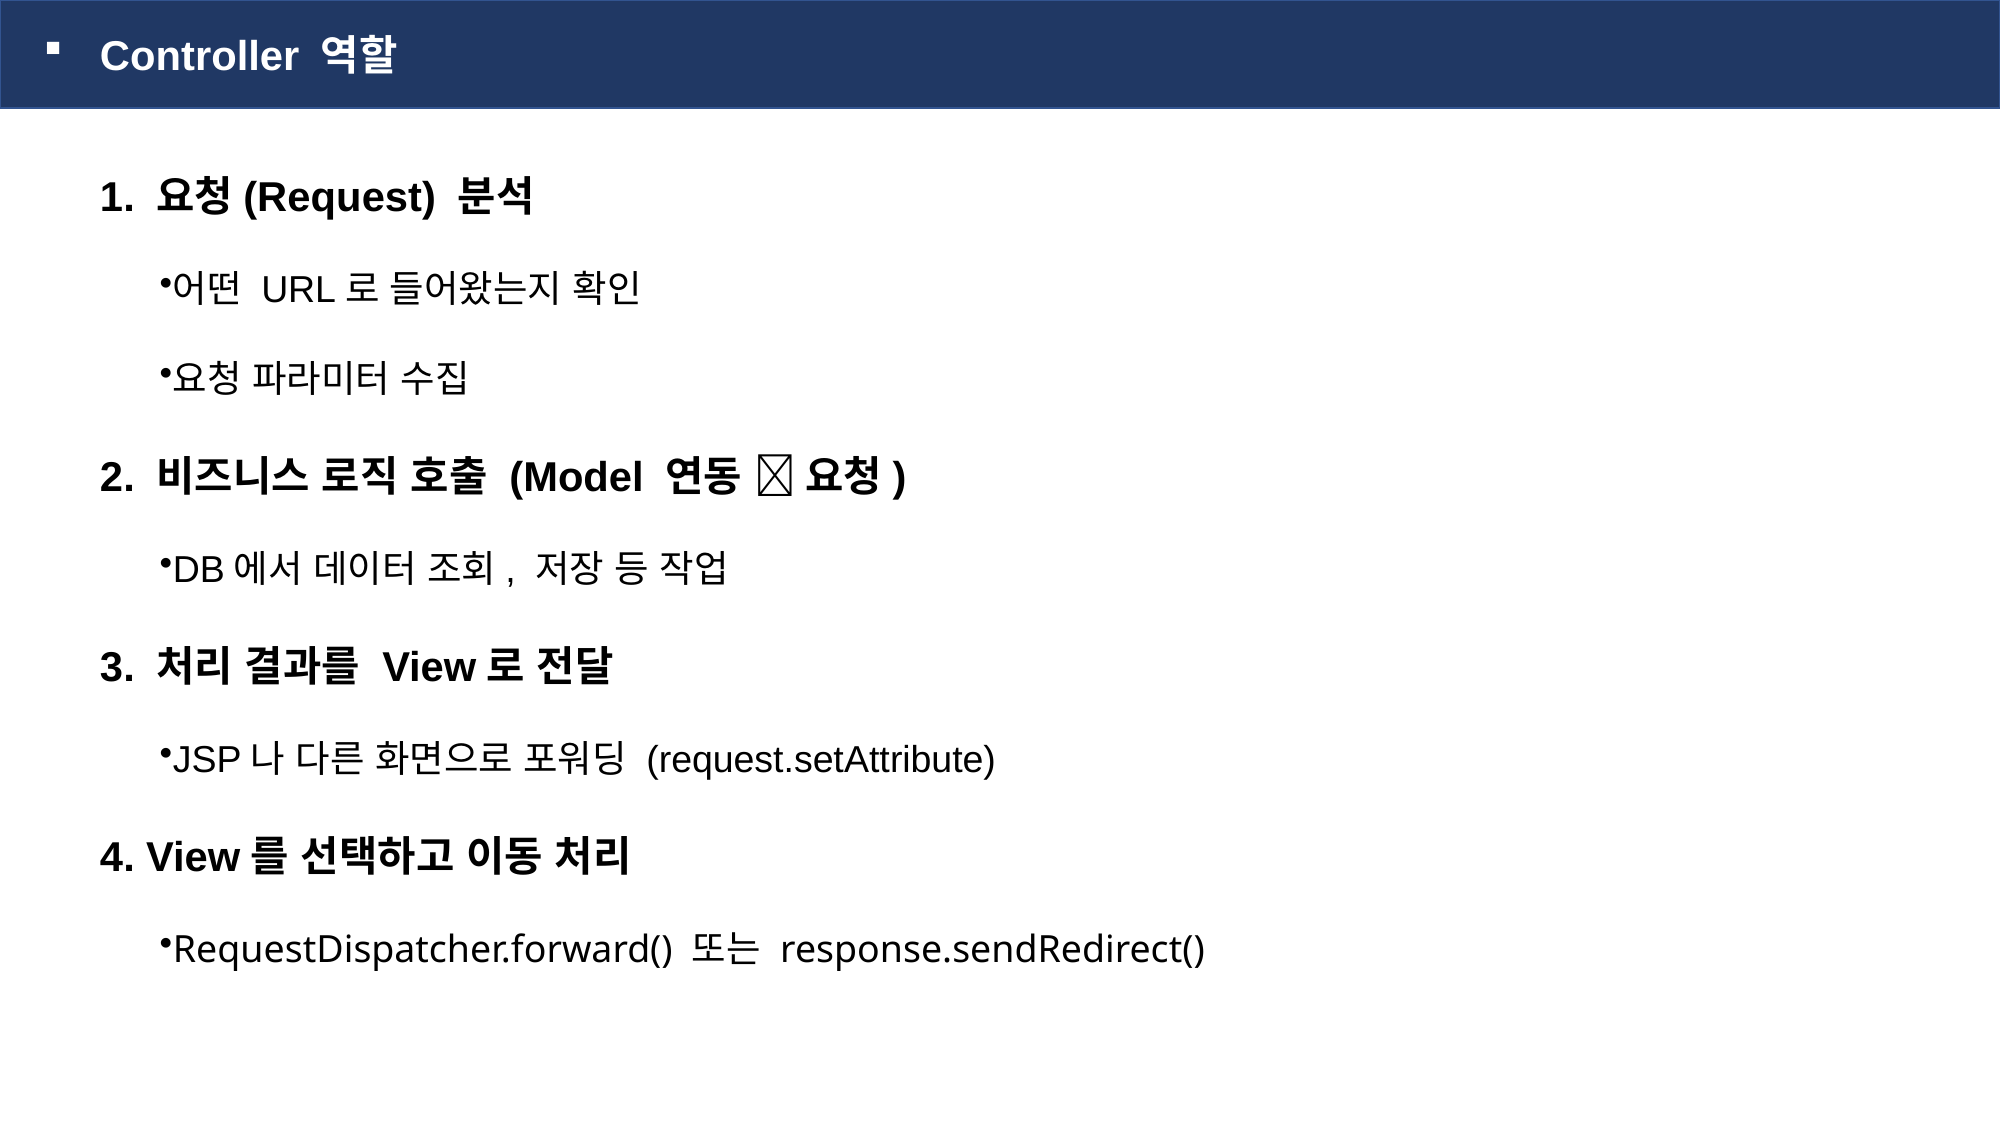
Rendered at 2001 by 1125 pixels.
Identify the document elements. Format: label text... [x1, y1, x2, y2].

text_box Controller 역할 [0, 0, 2000, 109]
text_box 1. 요청(Request) 분석 어떤 URL로 들어왔는지 확인 요청 파라미터 수집 2. 비즈니스 로직 호출 (Model 연동  요청) DB에서 데이터 조회, 저장 등 작업 3. 처리 결과를 View로 전달 JSP나 다른 화면으로 포워딩 (request.setAttribute) 4. View를 선택하고 이동 처리 RequestDispatcher.forward() 또는 response.sendRedirect() [85, 112, 1221, 1023]
